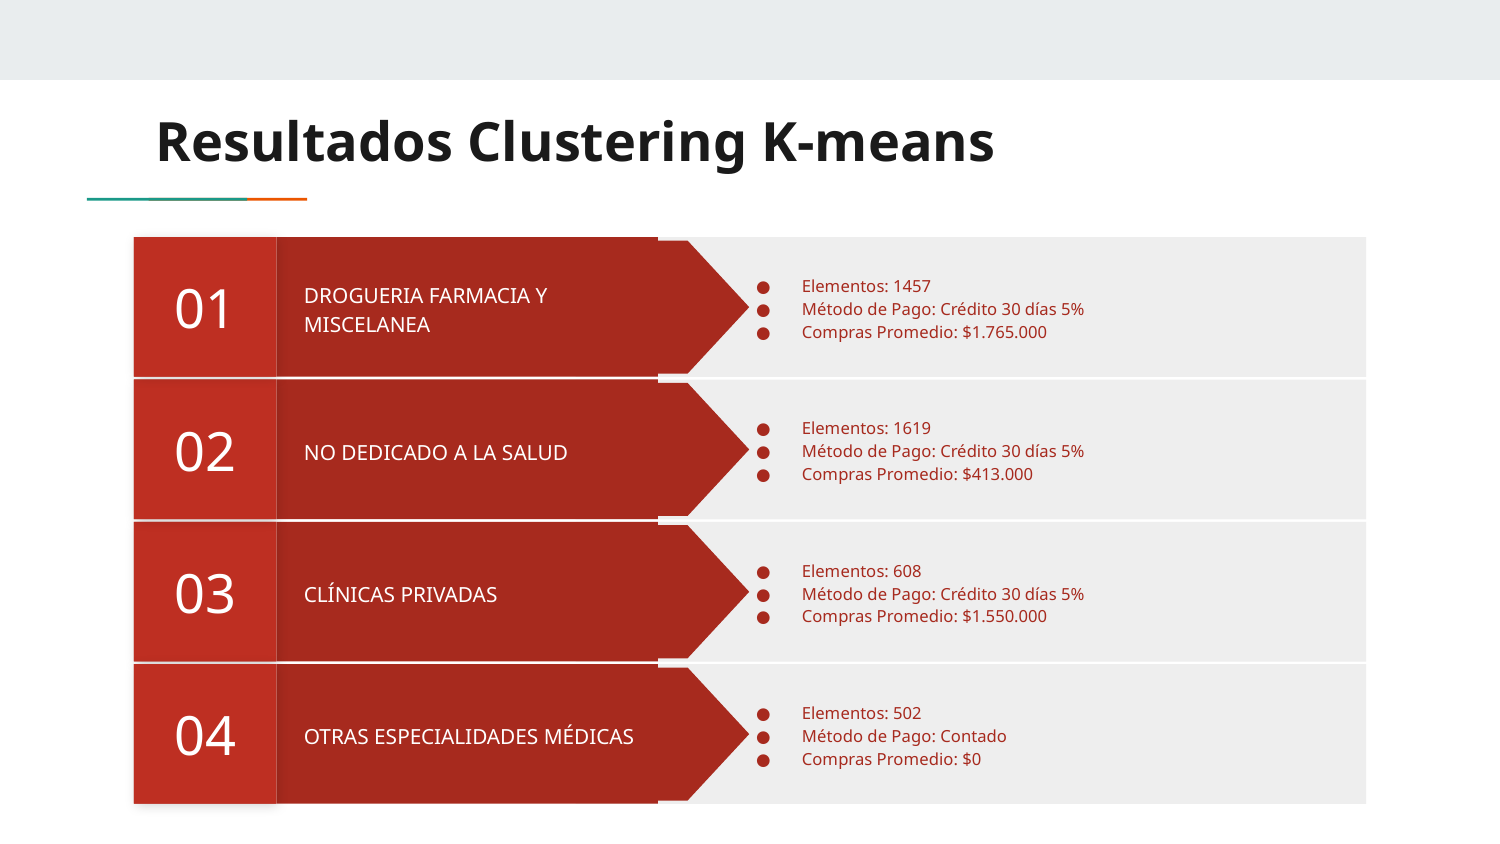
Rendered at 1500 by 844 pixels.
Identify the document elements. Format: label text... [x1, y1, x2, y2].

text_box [133, 528, 1367, 662]
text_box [133, 236, 1367, 378]
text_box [133, 663, 1367, 805]
title Resultados Clustering K-means [140, 92, 1402, 180]
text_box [133, 386, 1367, 520]
